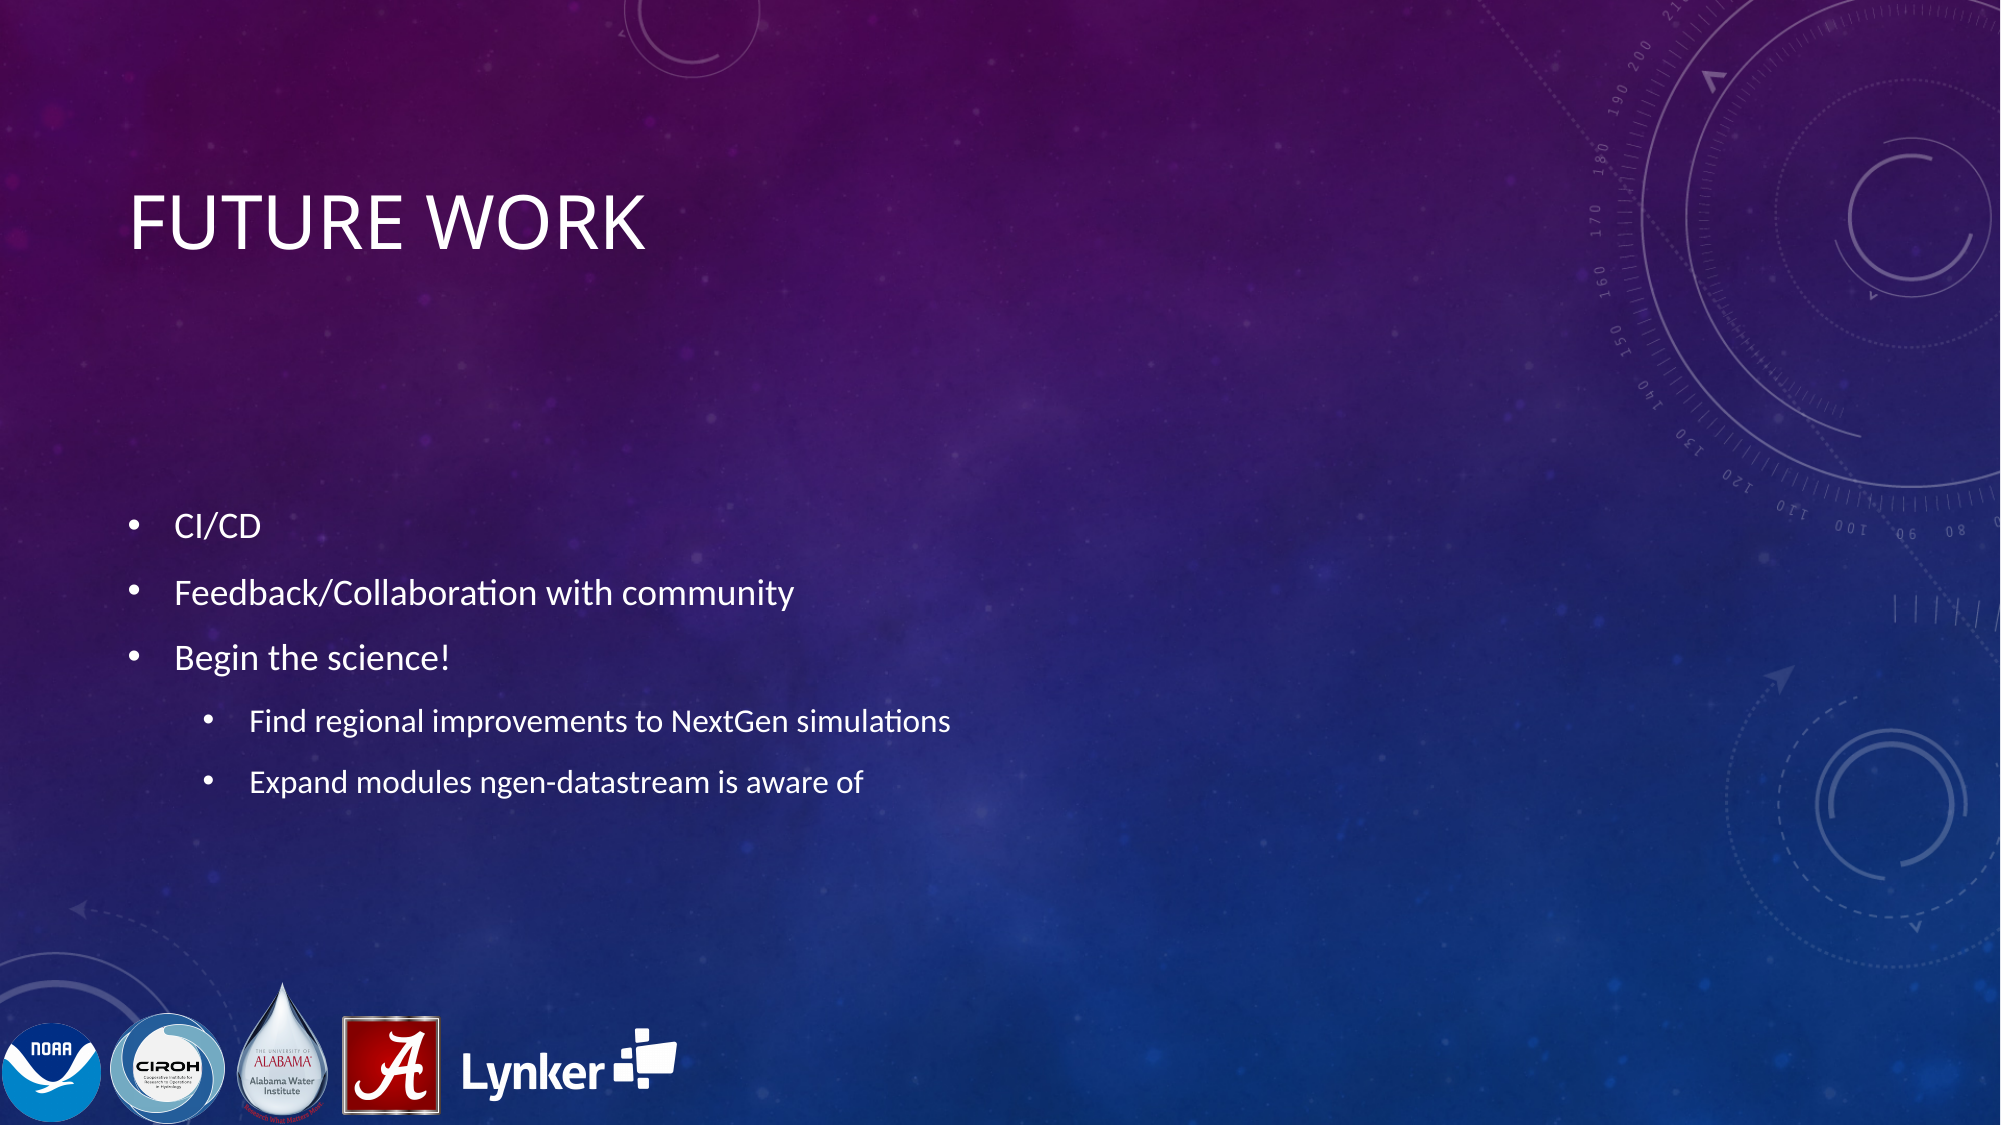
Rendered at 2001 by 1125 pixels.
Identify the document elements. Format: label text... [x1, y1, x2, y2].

list CI/CD Feedback/Collaboration with community Begin the science! Find regional improvements to NextGen simulations Expand modules ngen-datastream is aware of [112, 351, 1775, 950]
picture [0, 0, 2001, 1125]
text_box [2, 977, 687, 1125]
title Future work [112, 99, 1775, 339]
